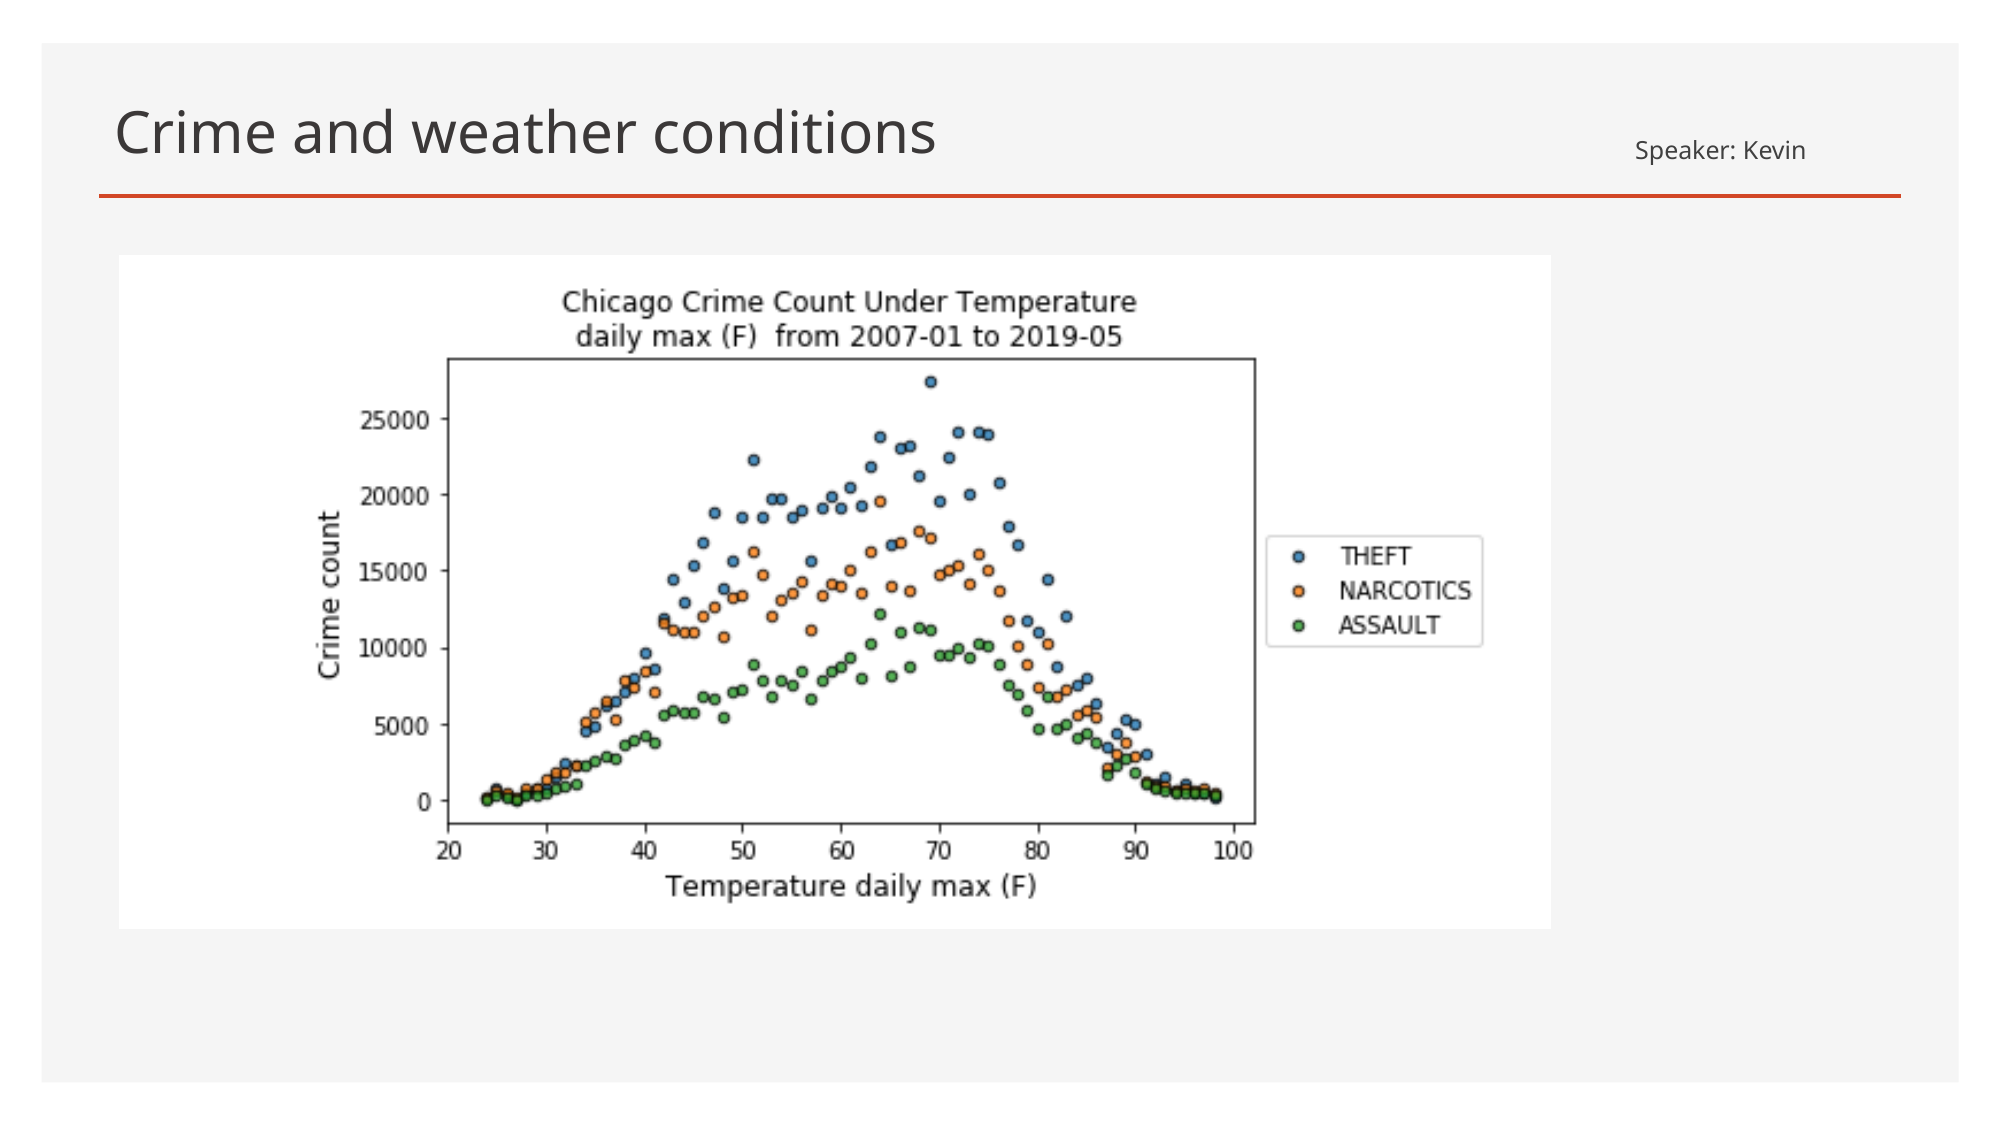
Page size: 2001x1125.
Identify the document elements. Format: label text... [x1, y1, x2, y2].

picture [119, 255, 1551, 929]
title Crime and weather conditions [99, 73, 1901, 197]
text_box Speaker: Kevin [1620, 119, 1924, 208]
